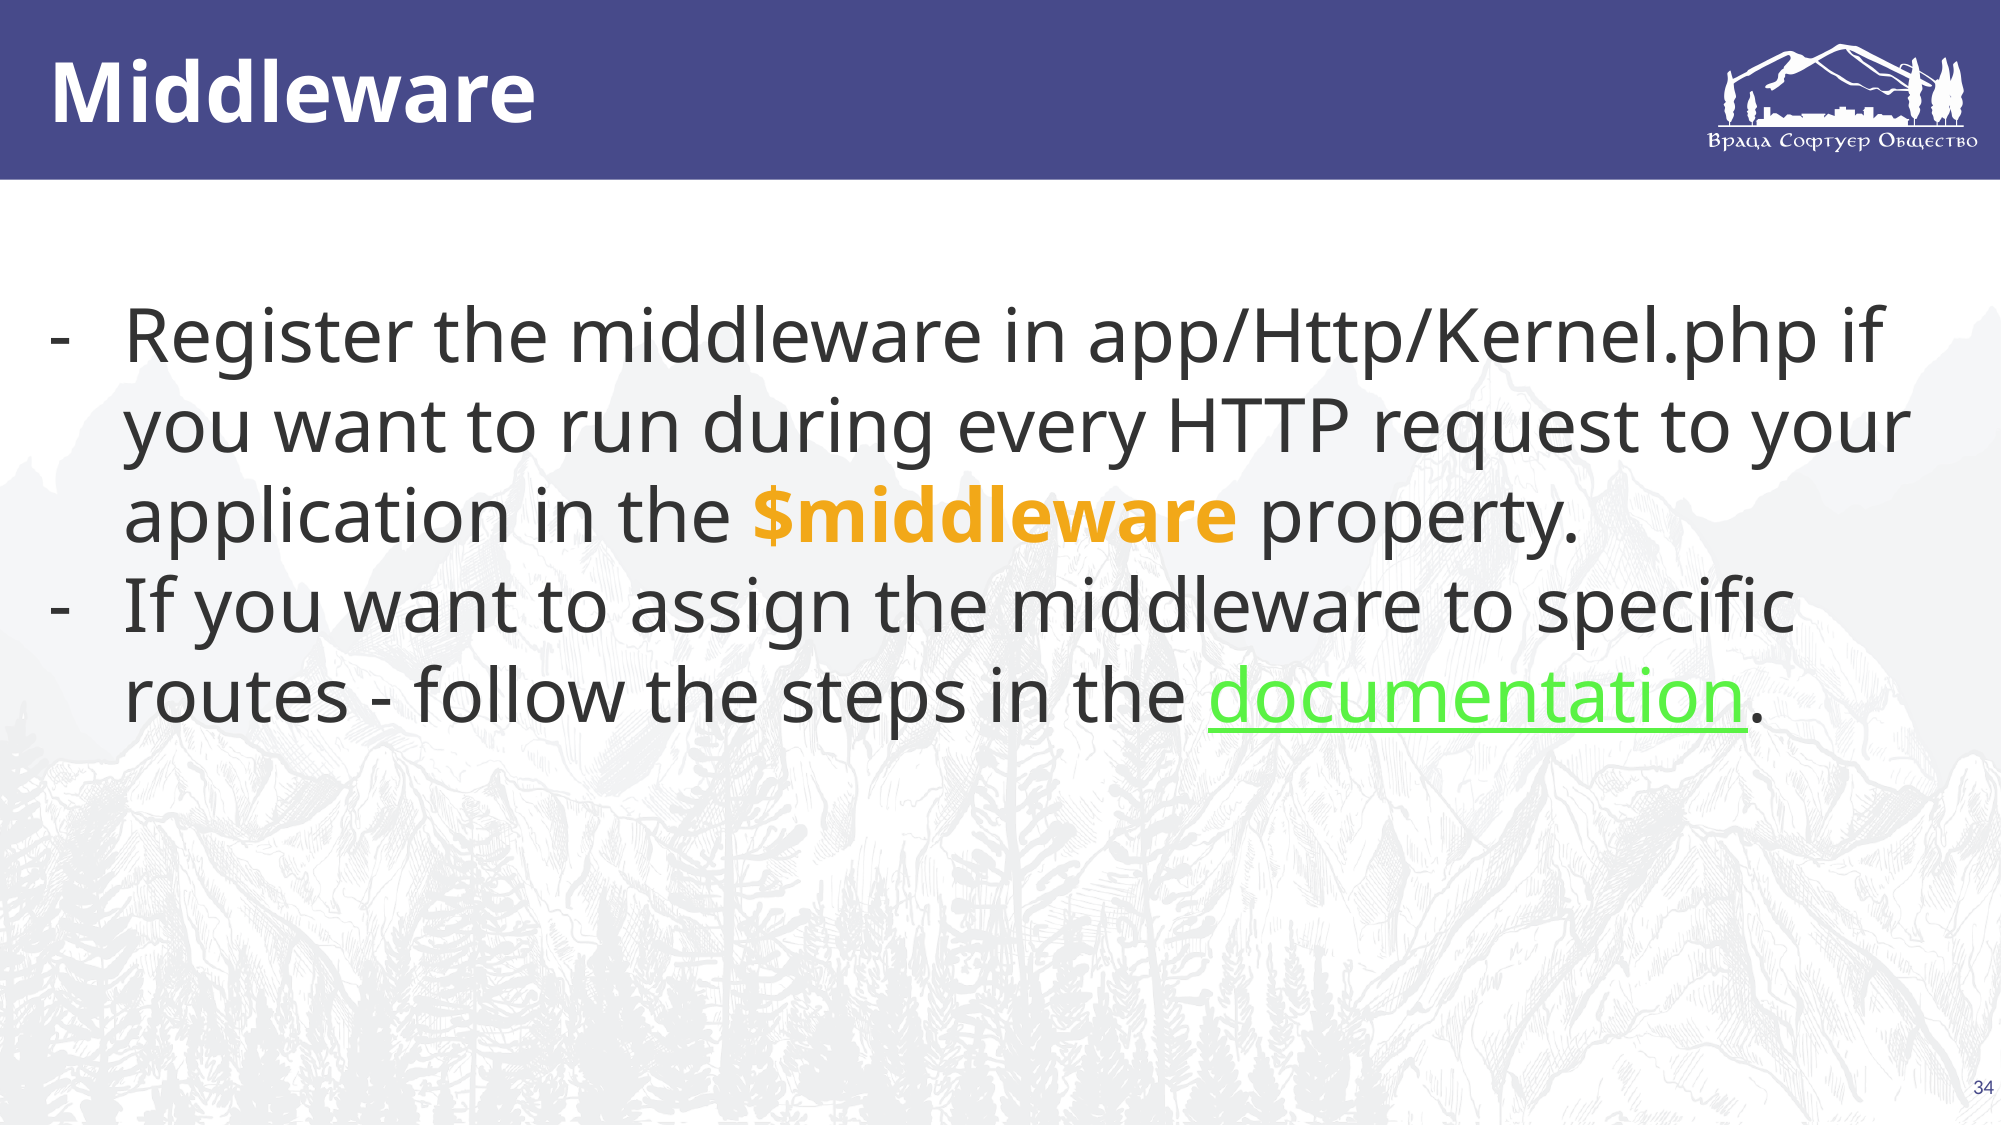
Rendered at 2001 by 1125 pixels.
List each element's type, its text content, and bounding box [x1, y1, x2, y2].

slide_number 34 [1929, 1070, 2000, 1103]
title Middleware [31, 16, 1591, 162]
list Register the middleware in app/Http/Kernel.php if you want to run during every HTTP request to your application in the $middleware property. If you want to assign the middleware to specific routes - follow the steps in the documentation. [31, 196, 1970, 1050]
picture [1703, 19, 1981, 165]
